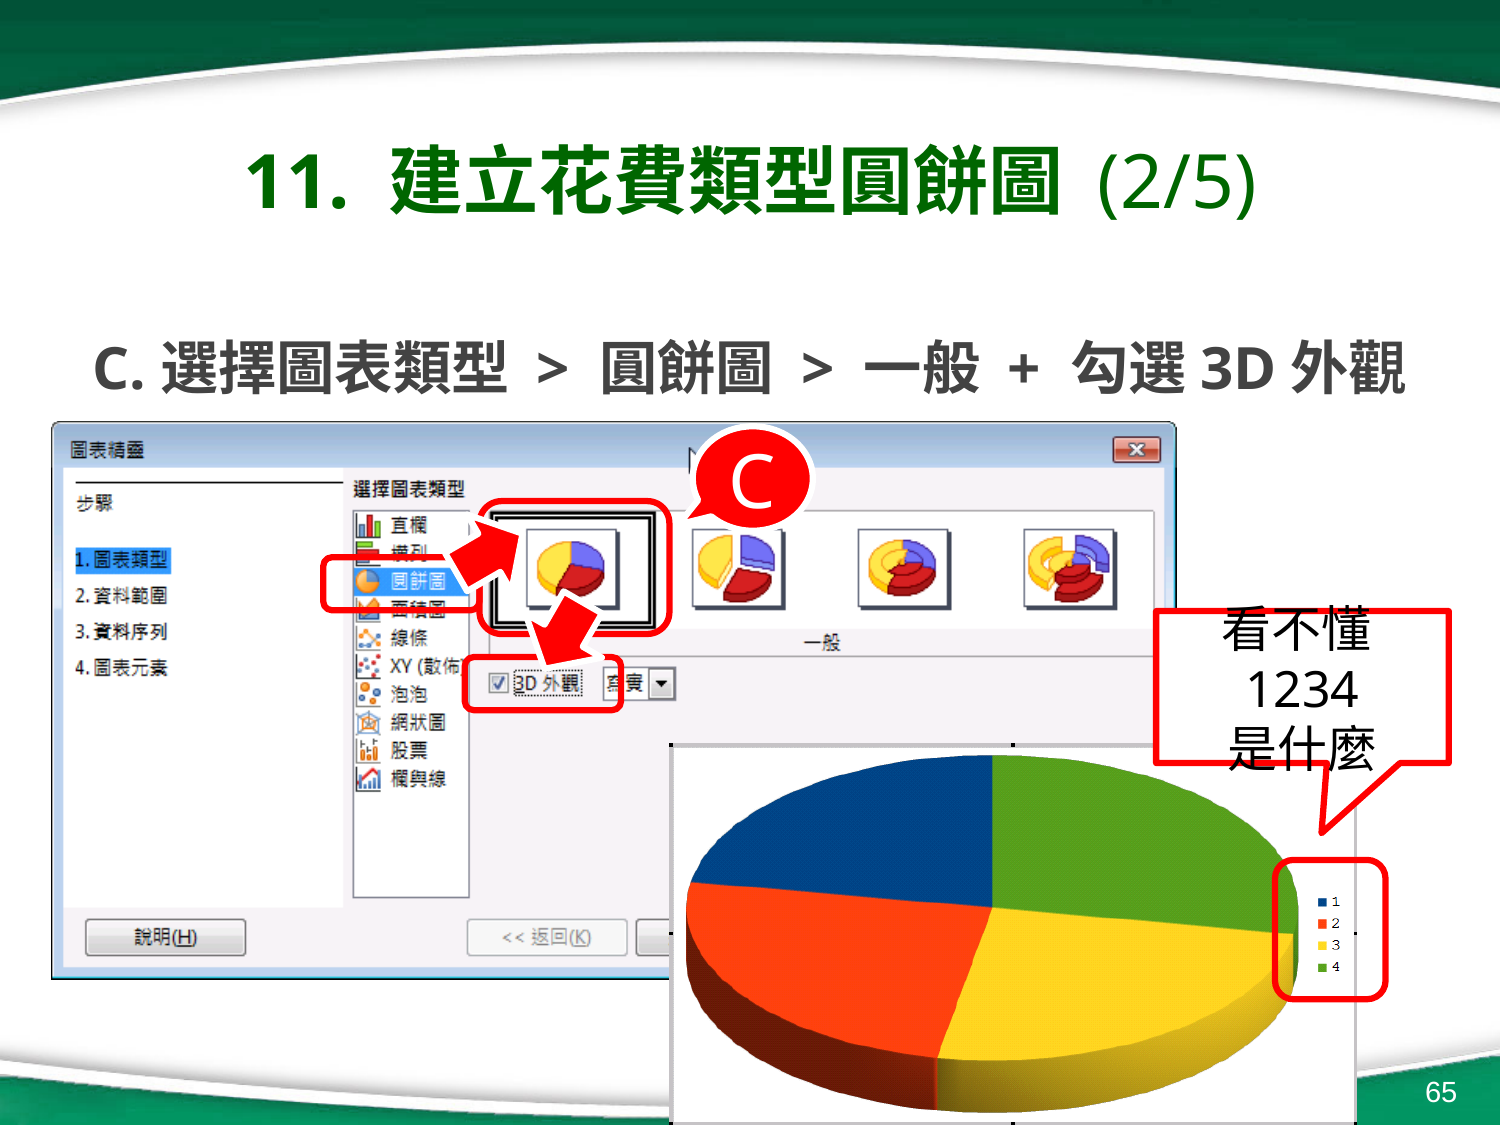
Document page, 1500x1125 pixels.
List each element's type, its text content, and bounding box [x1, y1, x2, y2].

subtitle C.選擇圖表類型 > 圓餅圖 > 一般 + 勾選3D外觀 [51, 245, 1449, 417]
text_box 看不懂1234 是什麼 [1182, 611, 1449, 798]
picture [0, 0, 1500, 1125]
title 11. 建立花費類型圓餅圖 (2/5) [51, 112, 1449, 245]
slide_number ‹#› [1410, 1056, 1500, 1125]
text_box [1361, 859, 1386, 1000]
